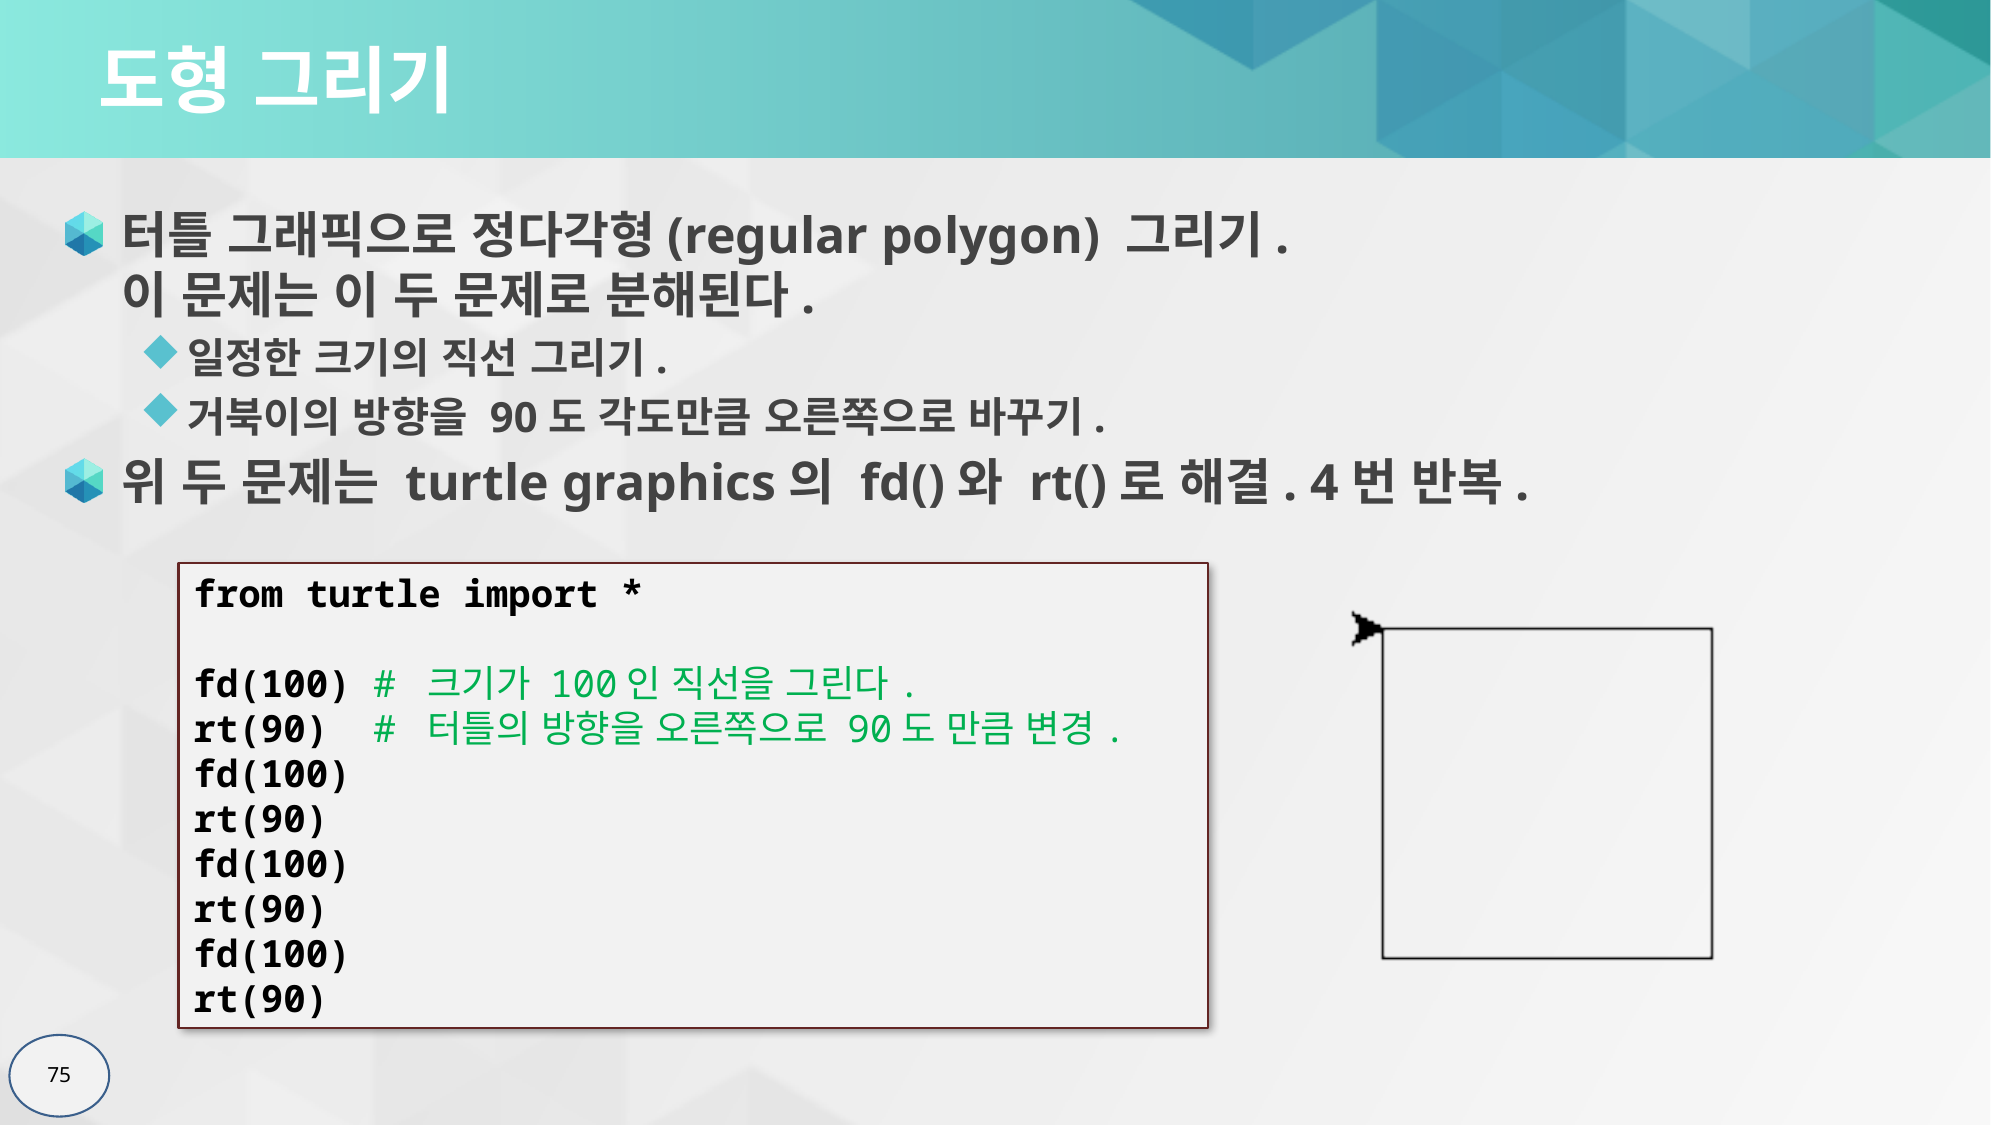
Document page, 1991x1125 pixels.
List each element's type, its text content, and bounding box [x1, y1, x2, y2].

picture [0, 0, 1991, 1125]
list 터틀 그래픽으로 정다각형(regular polygon) 그리기. 이 문제는 이 두 문제로 분해된다. 일정한 크기의 직선 그리기. 거북이의 방향을 90도 각도만큼 오른쪽으로 바꾸기. 위 두 문제는 turtle graphics의 fd()와 rt()로 해결. 4번 반복. [50, 196, 1929, 1079]
text_box from turtle import * fd(100) # 크기가 100인 직선을 그린다. rt(90) # 터틀의 방향을 오른쪽으로 90도 만큼 변경. fd(100) rt(90) fd(100) rt(90) fd(100) rt(90) [178, 563, 1208, 1028]
title 도형 그리기 [83, 0, 1681, 158]
